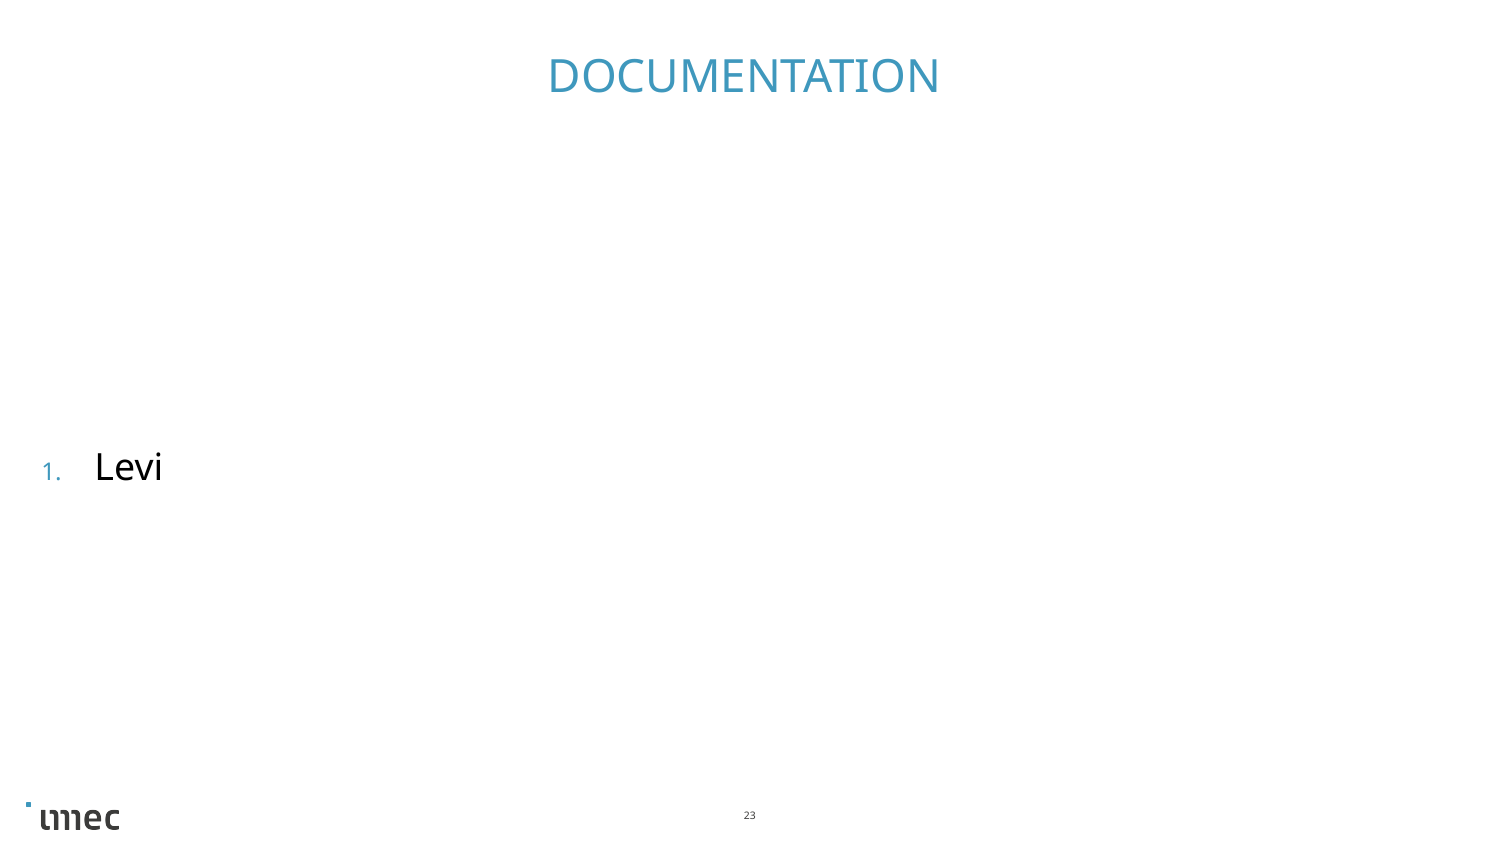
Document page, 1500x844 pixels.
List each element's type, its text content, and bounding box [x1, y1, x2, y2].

title Documentation [26, 38, 1463, 110]
list Levi [26, 175, 1463, 756]
picture [26, 802, 119, 830]
slide_number 23 [679, 802, 821, 831]
